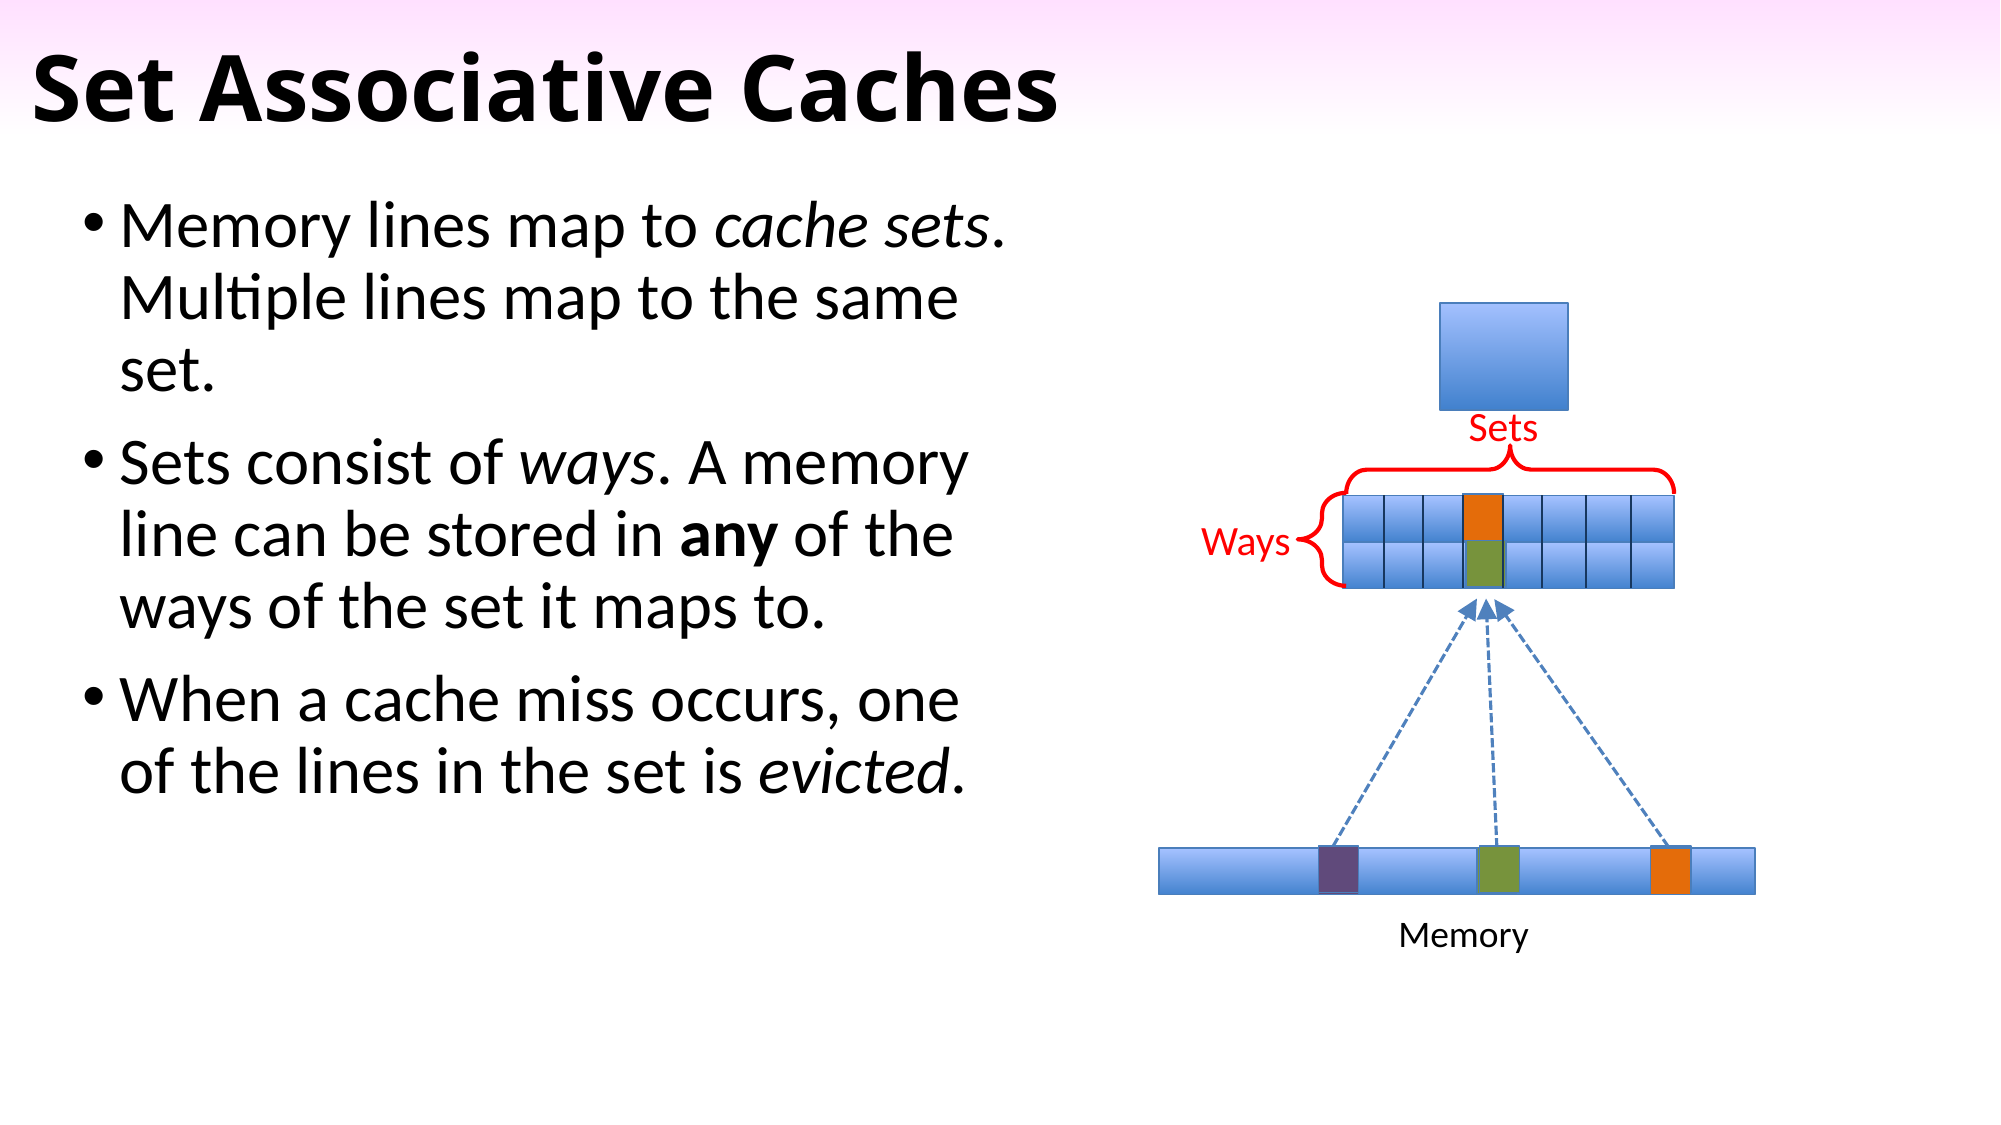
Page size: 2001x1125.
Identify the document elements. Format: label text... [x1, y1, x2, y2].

text_box [1318, 846, 1359, 893]
list Memory lines map to cache sets. Multiple lines map to the same set. Sets consist of ways. A memory line can be stored in any of the ways of the set it maps to. When a cache miss occurs, one of the lines in the set is evicted. [67, 182, 1046, 1043]
text_box [1650, 848, 1691, 895]
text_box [1383, 495, 1632, 589]
text_box [1479, 846, 1520, 893]
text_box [1494, 599, 1669, 847]
text_box [1359, 848, 1650, 895]
text_box Memory [1383, 902, 1545, 963]
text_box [1486, 598, 1497, 848]
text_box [1333, 598, 1477, 847]
text_box [1691, 848, 1756, 895]
title Set Associative Caches [16, 6, 1261, 150]
text_box [1158, 848, 1318, 895]
text_box [1439, 302, 1569, 392]
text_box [1184, 392, 1675, 586]
text_box [1476, 847, 1517, 894]
